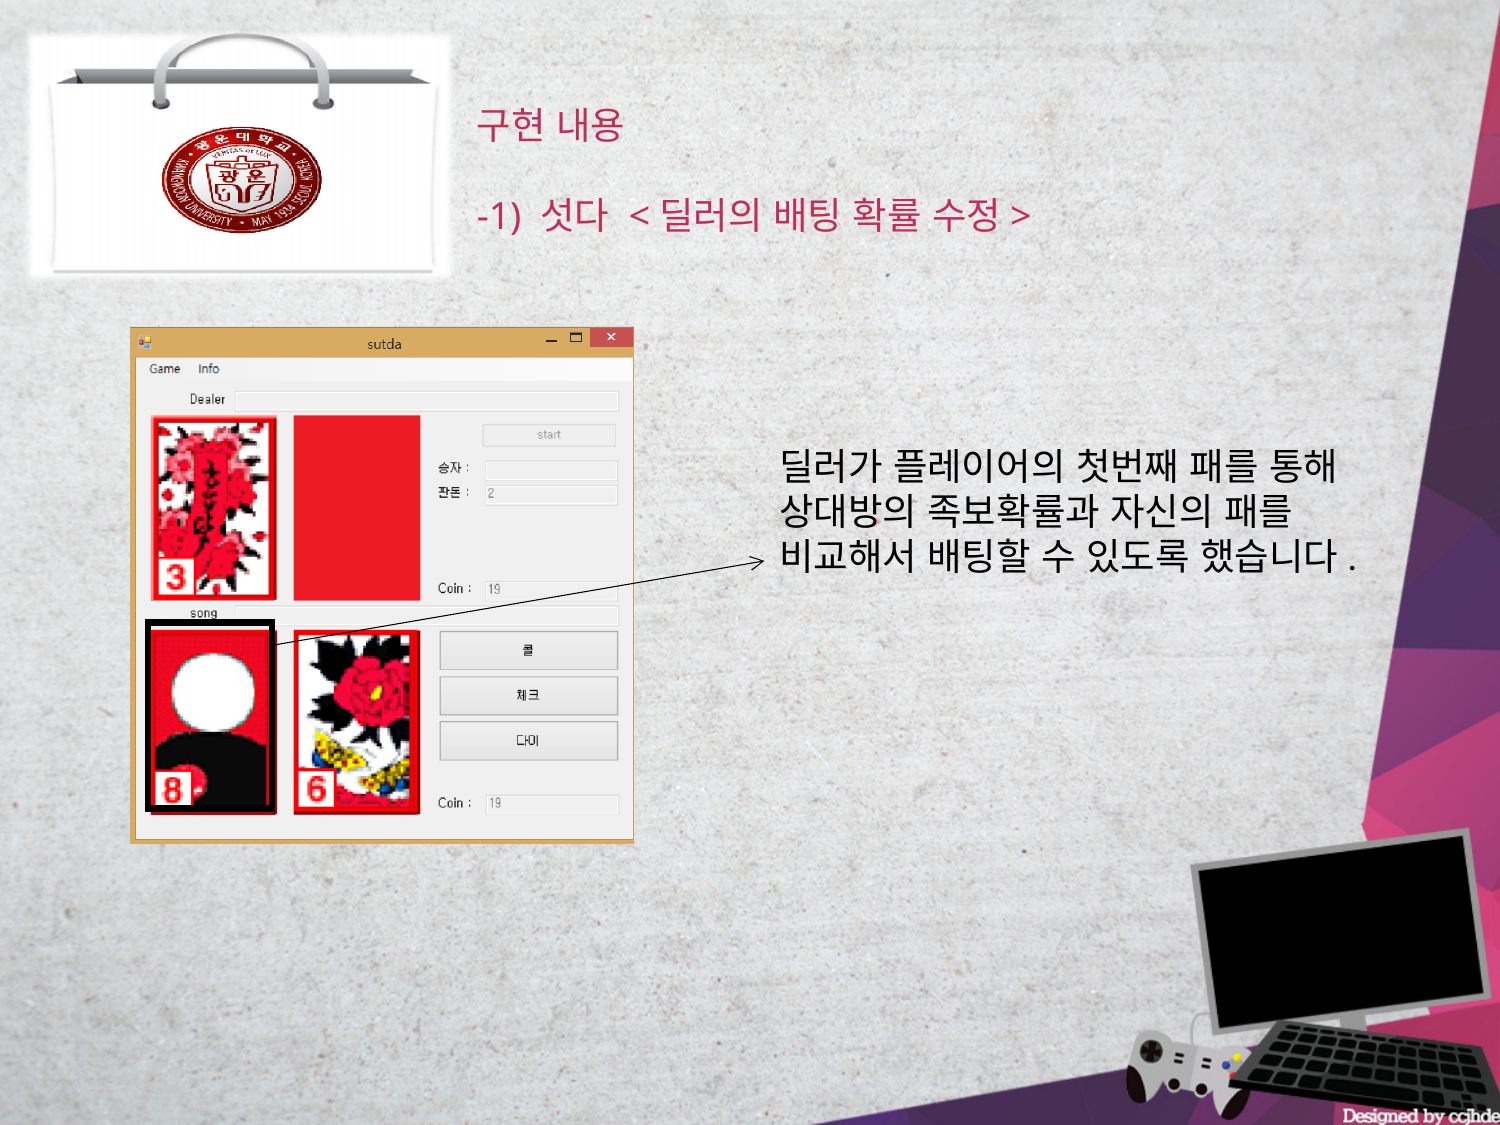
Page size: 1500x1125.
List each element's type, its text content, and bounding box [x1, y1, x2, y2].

picture [0, 0, 1500, 1125]
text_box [272, 560, 765, 646]
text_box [130, 325, 634, 844]
text_box 구현 내용 -1) 섯다 <딜러의 배팅 확률 수정> [462, 94, 1057, 245]
text_box 딜러가 플레이어의 첫번째 패를 통해 상대방의 족보확률과 자신의 패를 비교해서 배팅할 수 있도록 했습니다. [764, 435, 1399, 586]
